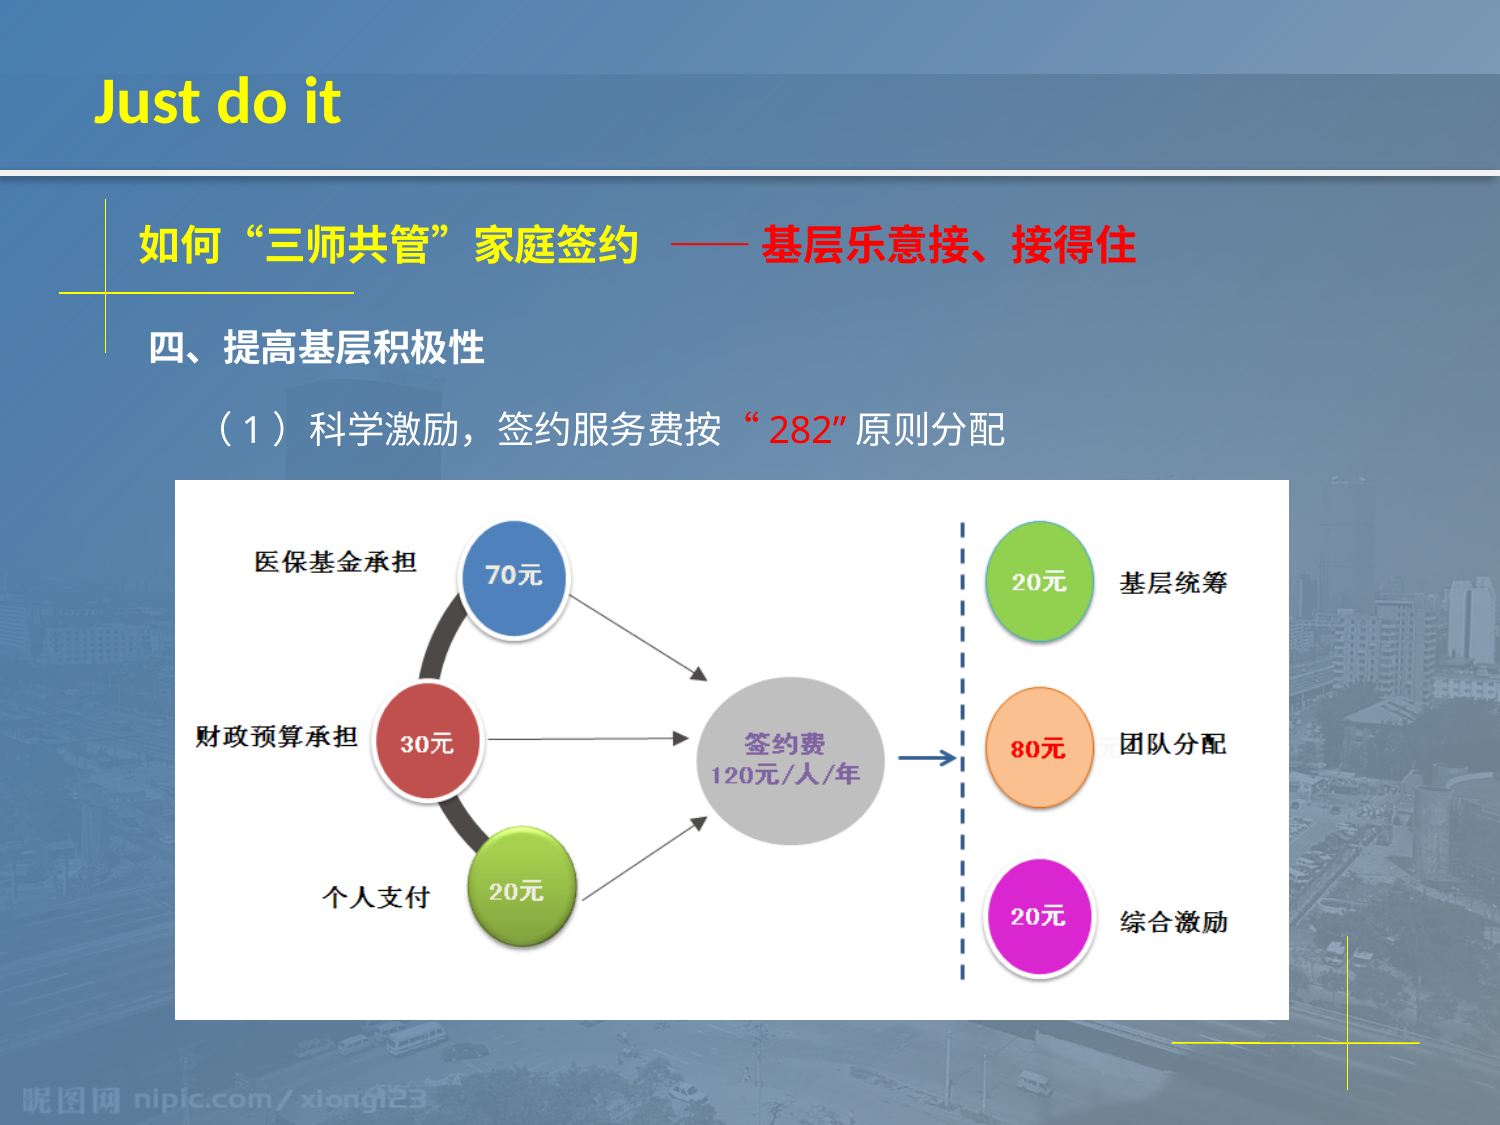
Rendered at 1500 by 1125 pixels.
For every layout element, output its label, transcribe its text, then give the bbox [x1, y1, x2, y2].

text_box 四、提高基层积极性 [58, 316, 985, 377]
picture [175, 480, 1290, 1020]
text_box （1）科学激励，签约服务费按“282”原则分配 [105, 398, 1325, 516]
text_box 如何“三师共管”家庭签约 —— 基层乐意接、接得住 [124, 210, 1152, 276]
title Just do it [79, 45, 1430, 149]
